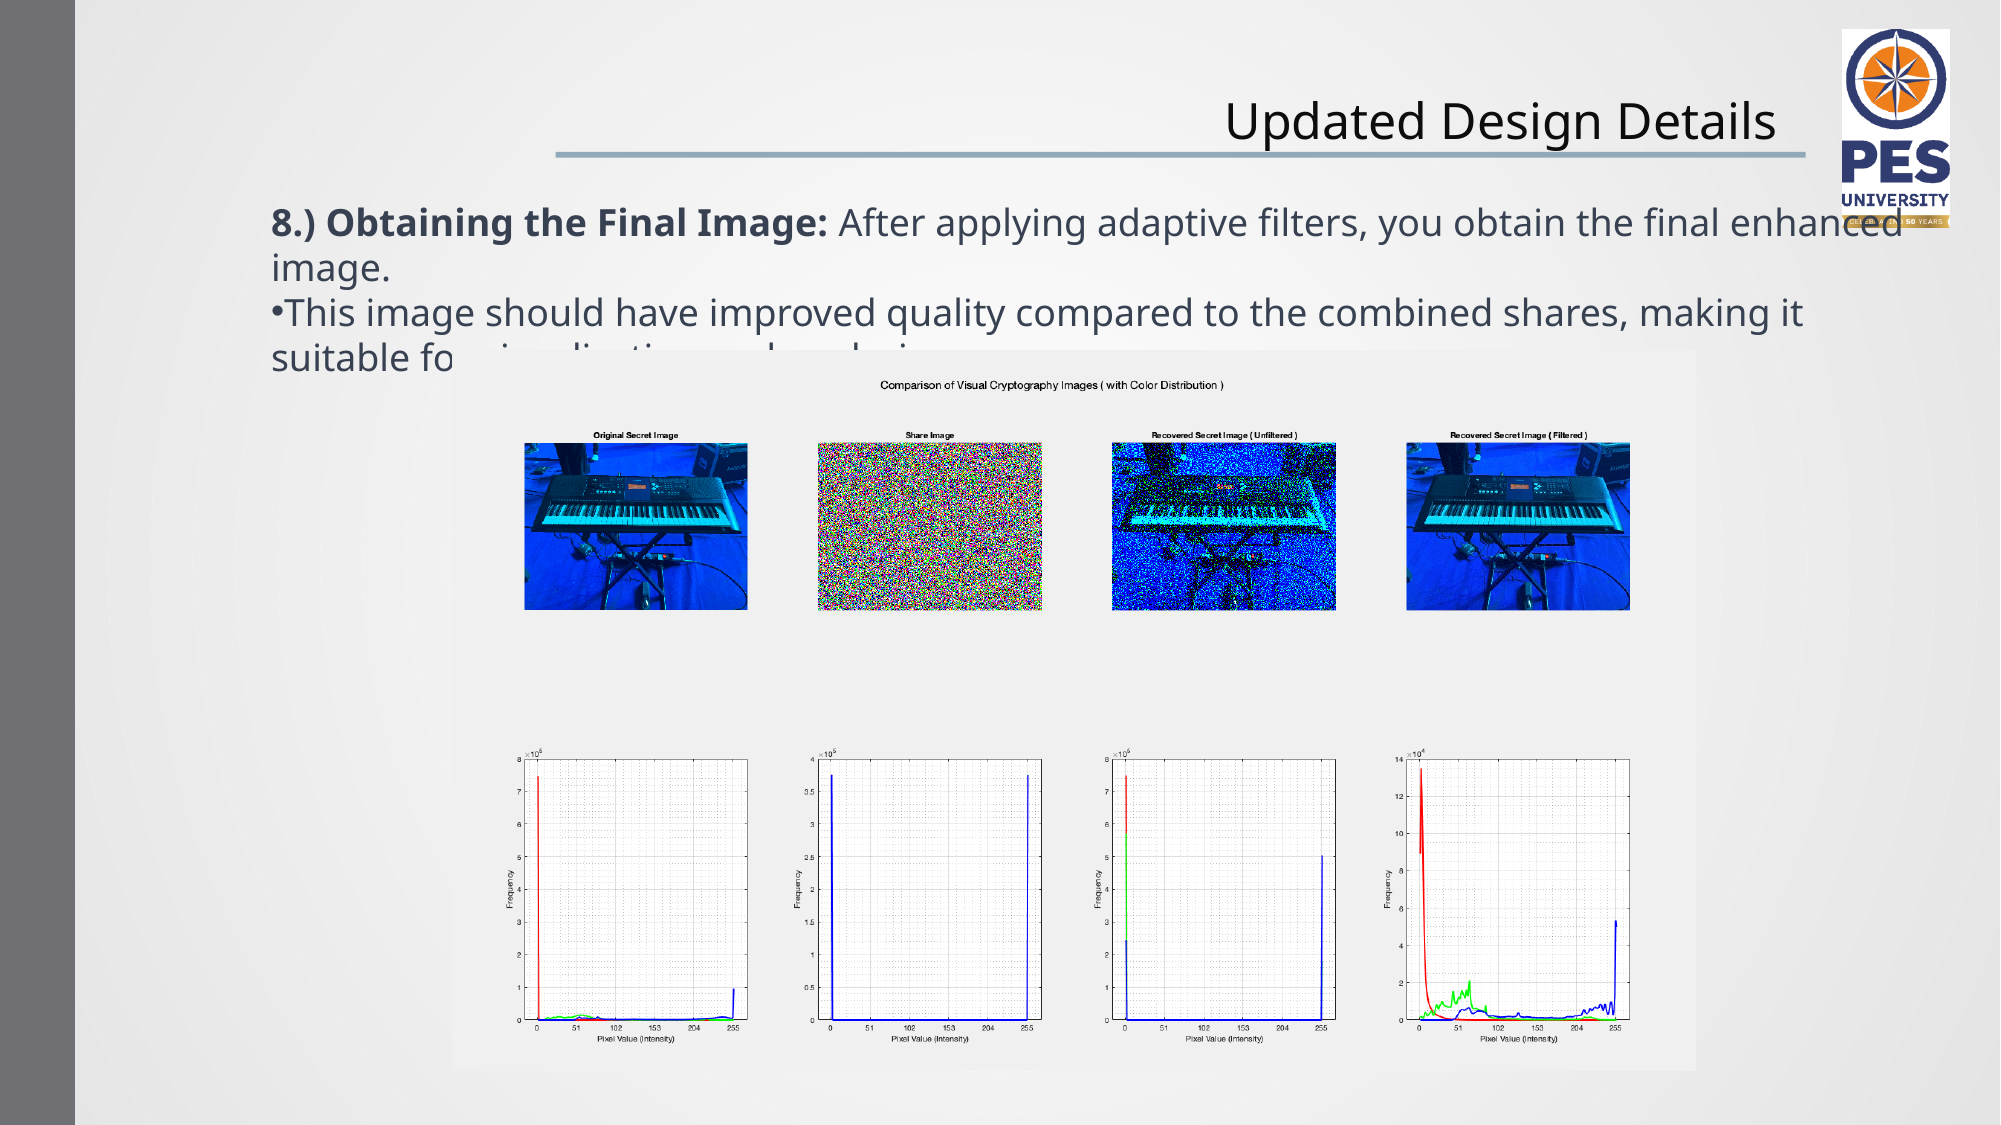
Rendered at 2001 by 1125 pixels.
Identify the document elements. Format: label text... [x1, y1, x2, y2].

text_box Updated Design Details [518, 82, 1794, 158]
text_box 8.) Obtaining the Final Image: After applying adaptive filters, you obtain the final enhanced image. This image should have improved quality compared to the combined shares, making it suitable for visualization and analysis. [256, 191, 1936, 431]
picture [1842, 29, 1951, 228]
picture [451, 350, 1696, 1071]
text_box [1794, 151, 1806, 158]
